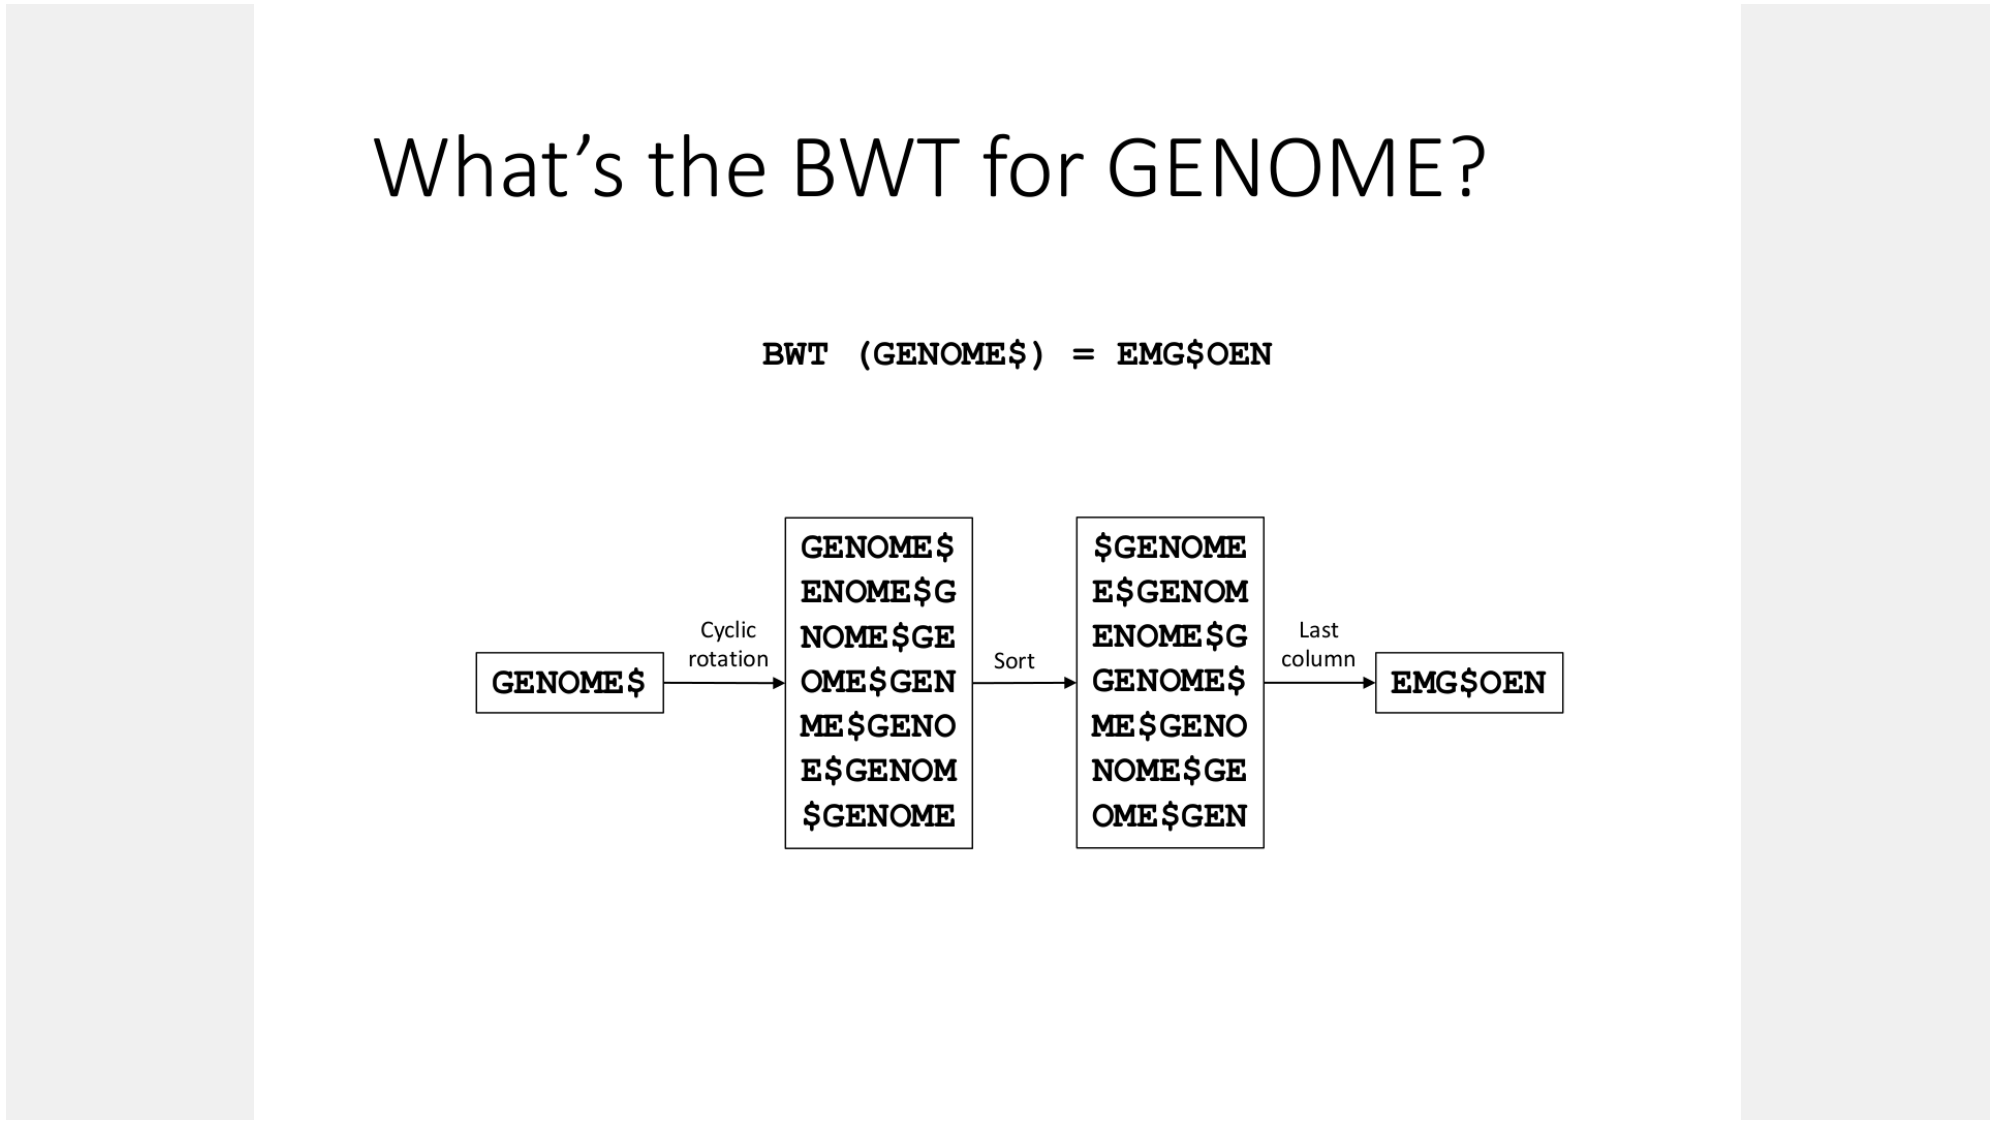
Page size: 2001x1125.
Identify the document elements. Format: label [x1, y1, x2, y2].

list [6, 3, 1990, 1120]
